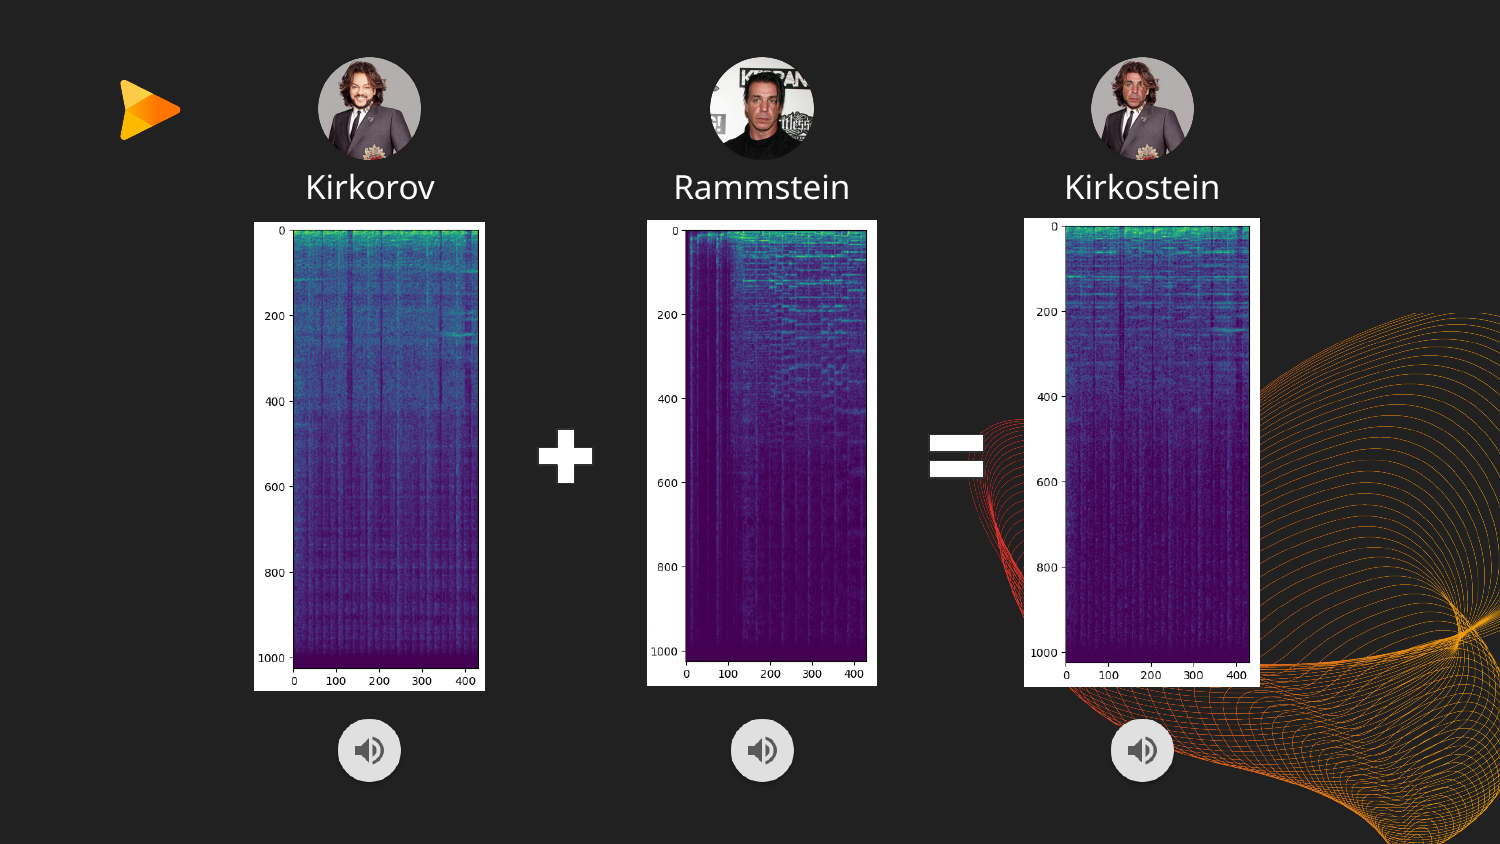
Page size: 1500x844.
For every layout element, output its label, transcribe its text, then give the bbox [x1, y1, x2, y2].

picture [967, 218, 1500, 844]
picture [119, 78, 181, 140]
picture [724, 711, 800, 788]
text_box [929, 434, 984, 452]
text_box Kirkorov [192, 151, 548, 222]
picture [646, 220, 877, 686]
text_box [538, 428, 594, 484]
text_box Kirkostein [1035, 151, 1249, 217]
picture [331, 711, 408, 788]
picture [254, 222, 485, 691]
picture [710, 57, 814, 160]
picture [317, 57, 421, 160]
text_box [929, 460, 984, 479]
picture [1090, 56, 1194, 160]
text_box Rammstein [650, 151, 874, 218]
